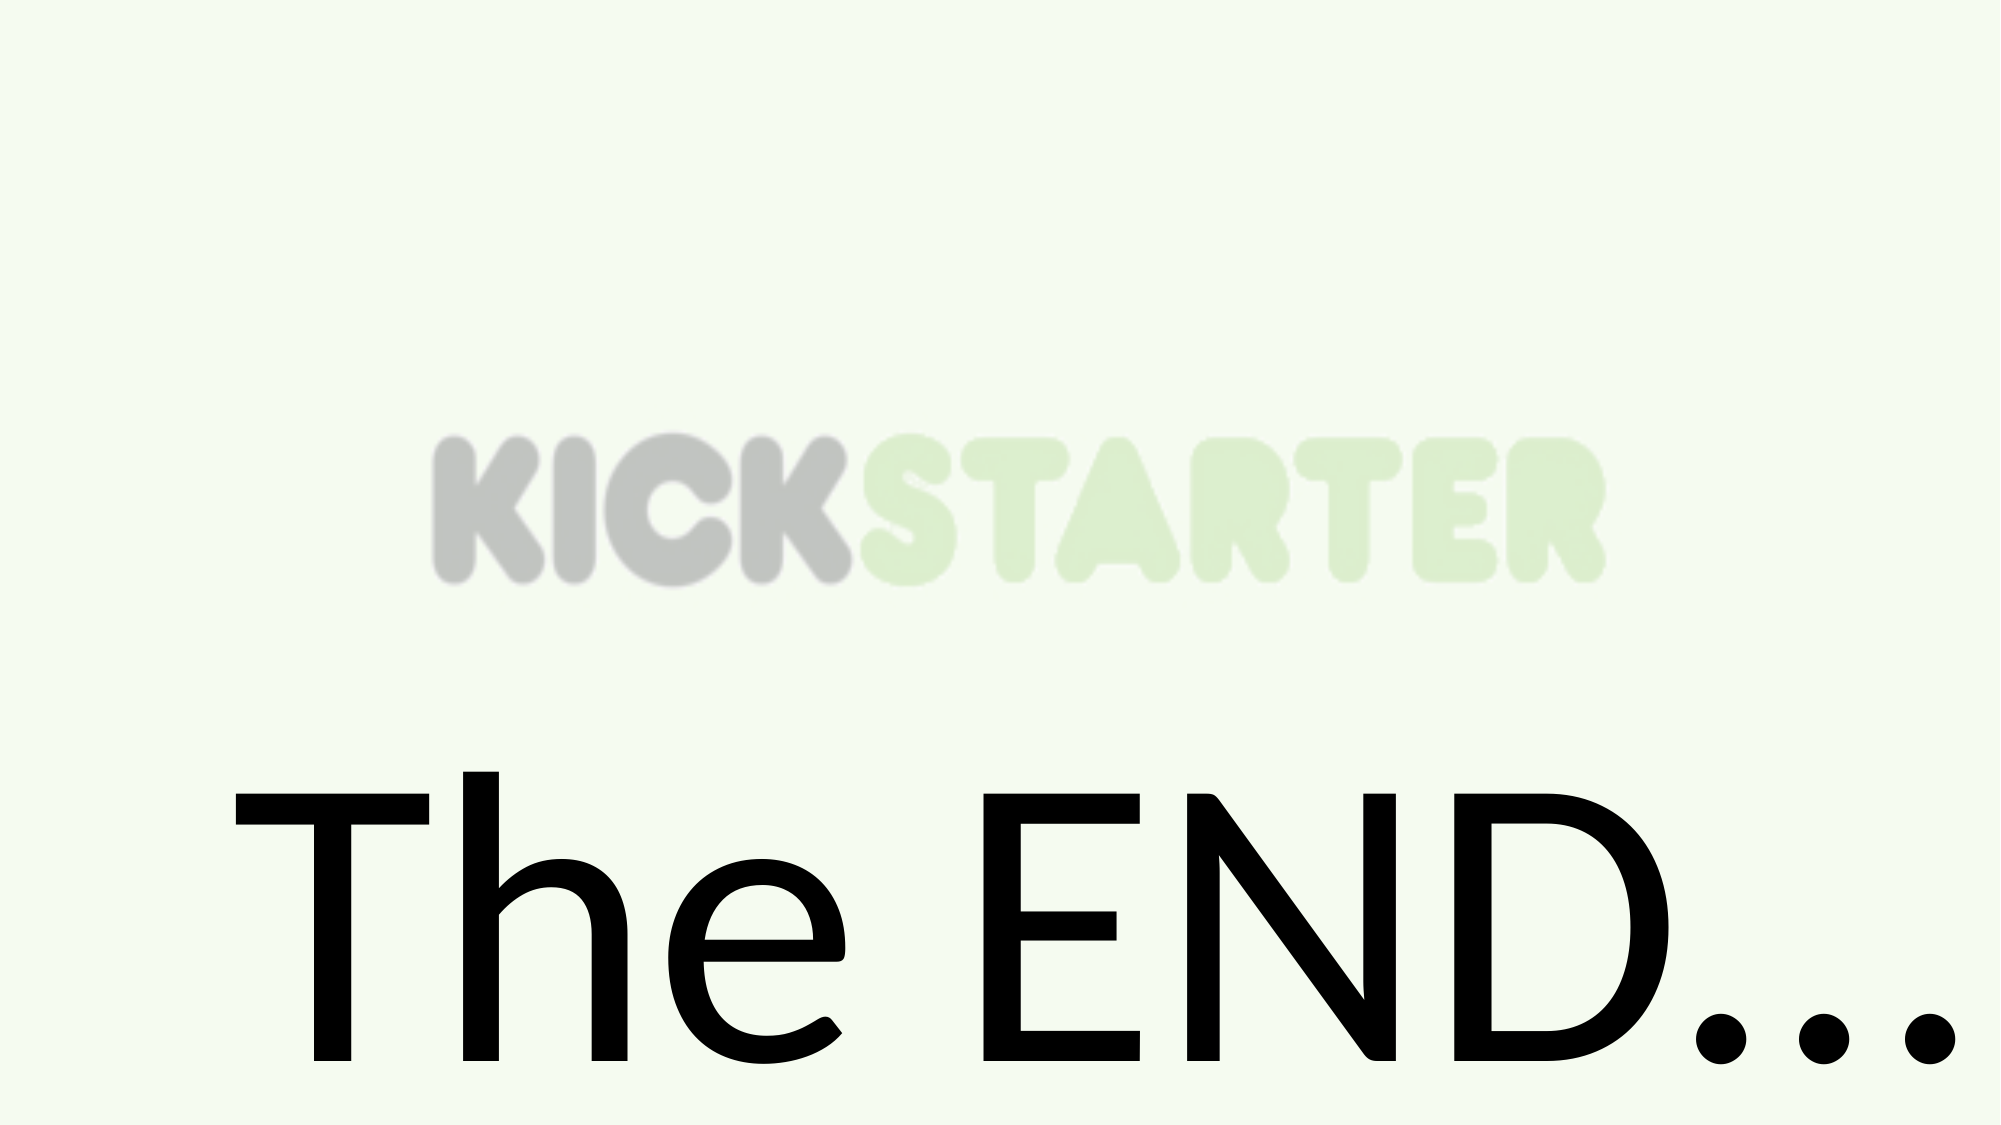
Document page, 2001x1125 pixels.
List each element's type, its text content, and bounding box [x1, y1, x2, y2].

text_box The END… [216, 637, 2000, 1125]
